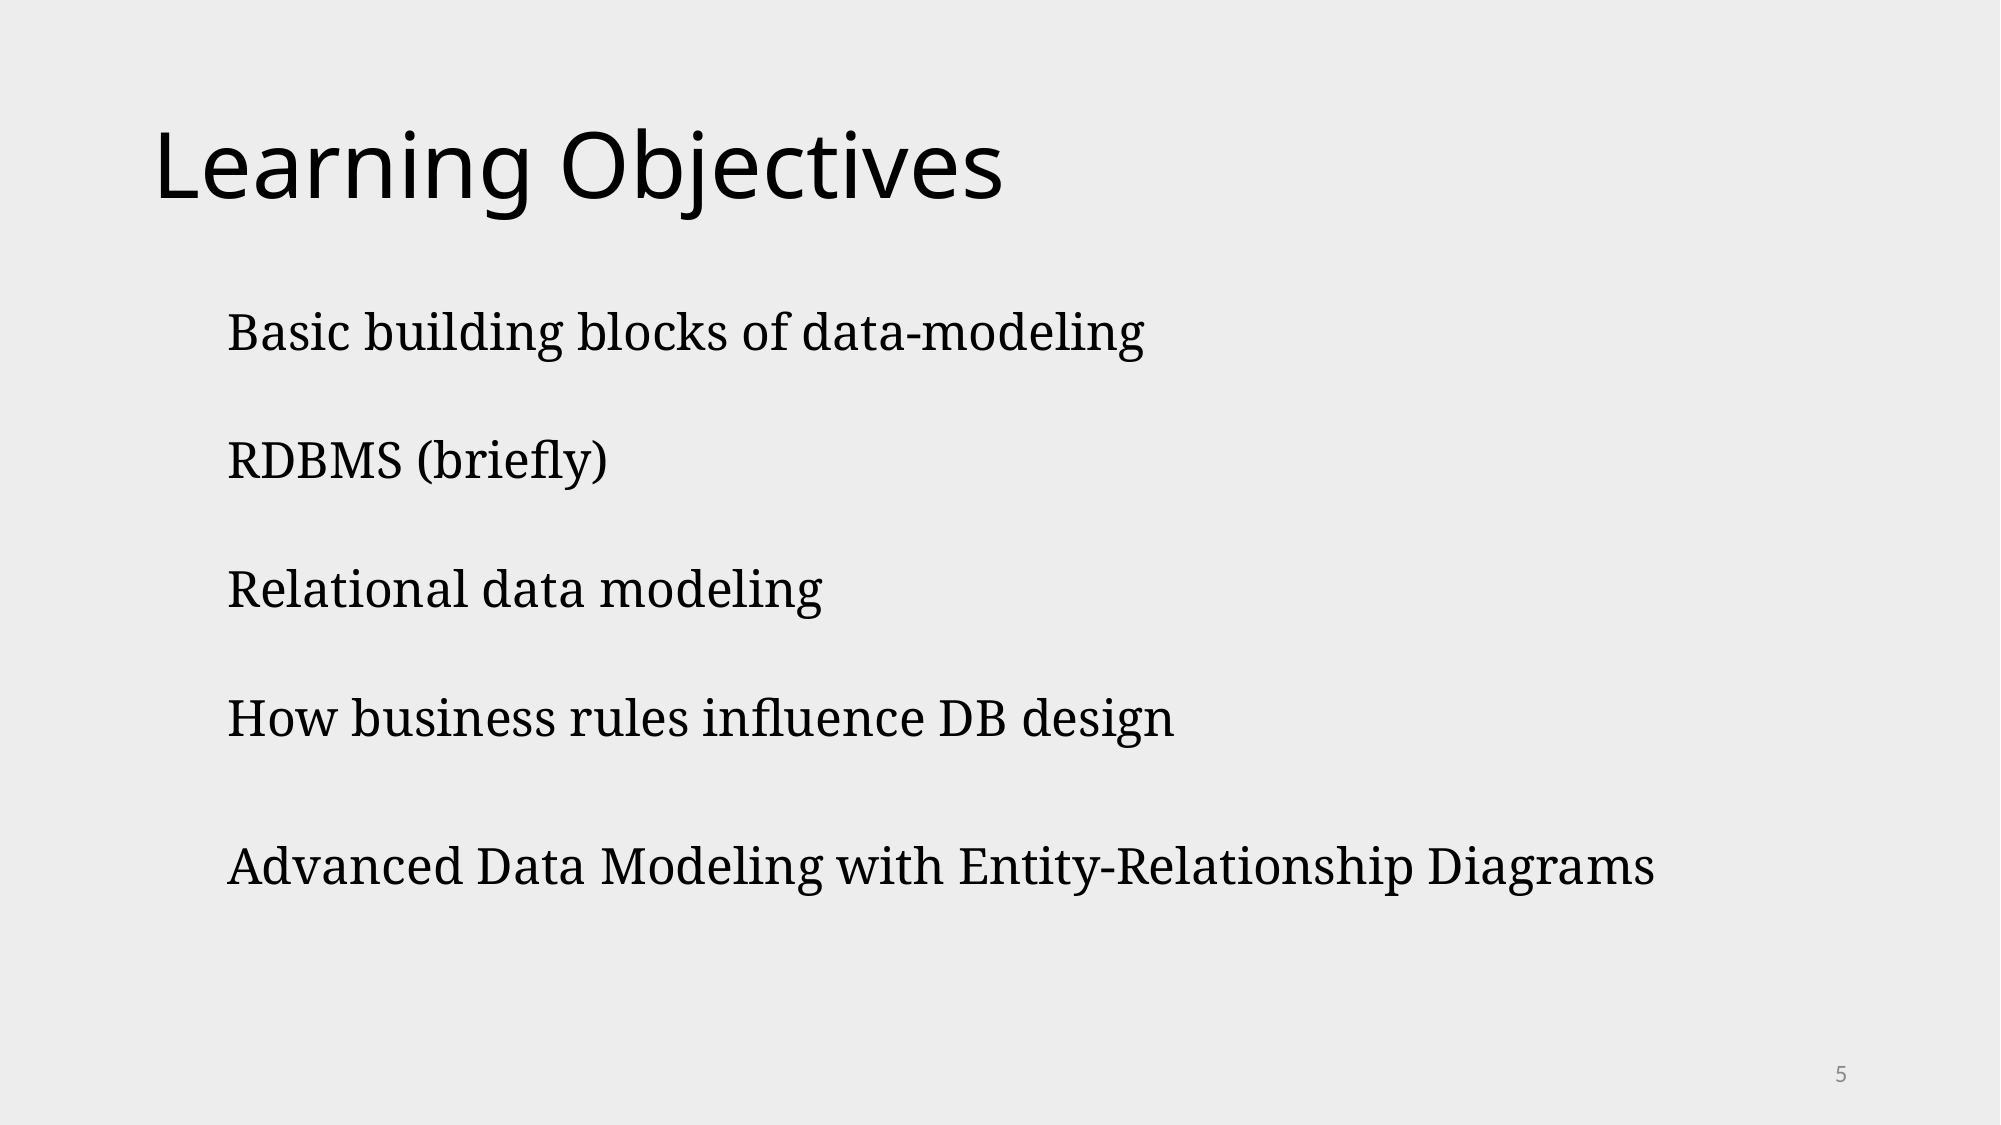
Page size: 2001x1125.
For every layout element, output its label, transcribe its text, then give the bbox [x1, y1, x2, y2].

list Basic building blocks of data-modeling RDBMS (briefly) Relational data modeling How business rules influence DB design Advanced Data Modeling with Entity-Relationship Diagrams [137, 299, 1863, 1014]
title Learning Objectives [137, 59, 1863, 278]
slide_number 5 [1412, 1042, 1863, 1103]
